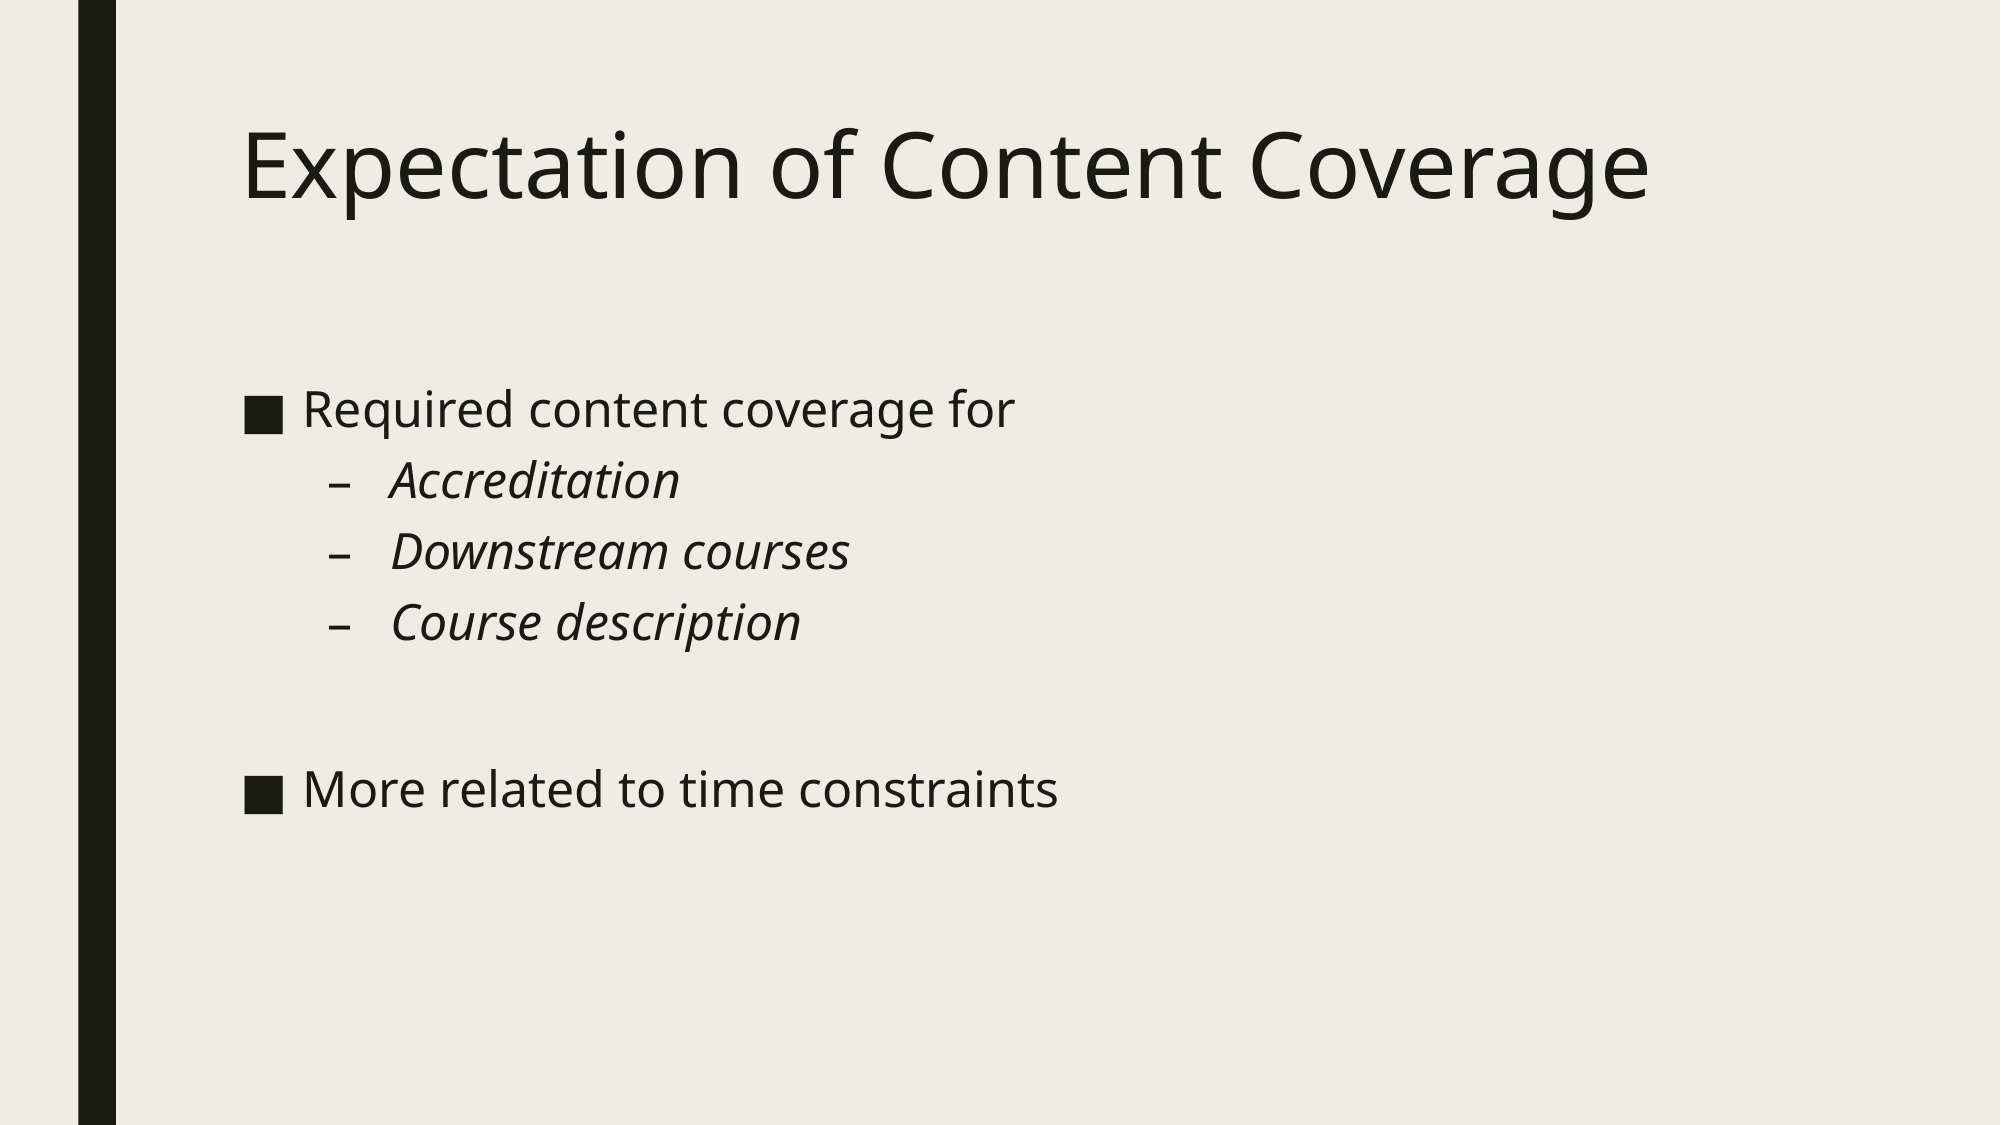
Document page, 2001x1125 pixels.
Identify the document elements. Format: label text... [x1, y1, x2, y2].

title Expectation of Content Coverage [225, 112, 1800, 357]
list Required content coverage for Accreditation Downstream courses Course description More related to time constraints [225, 375, 1800, 963]
